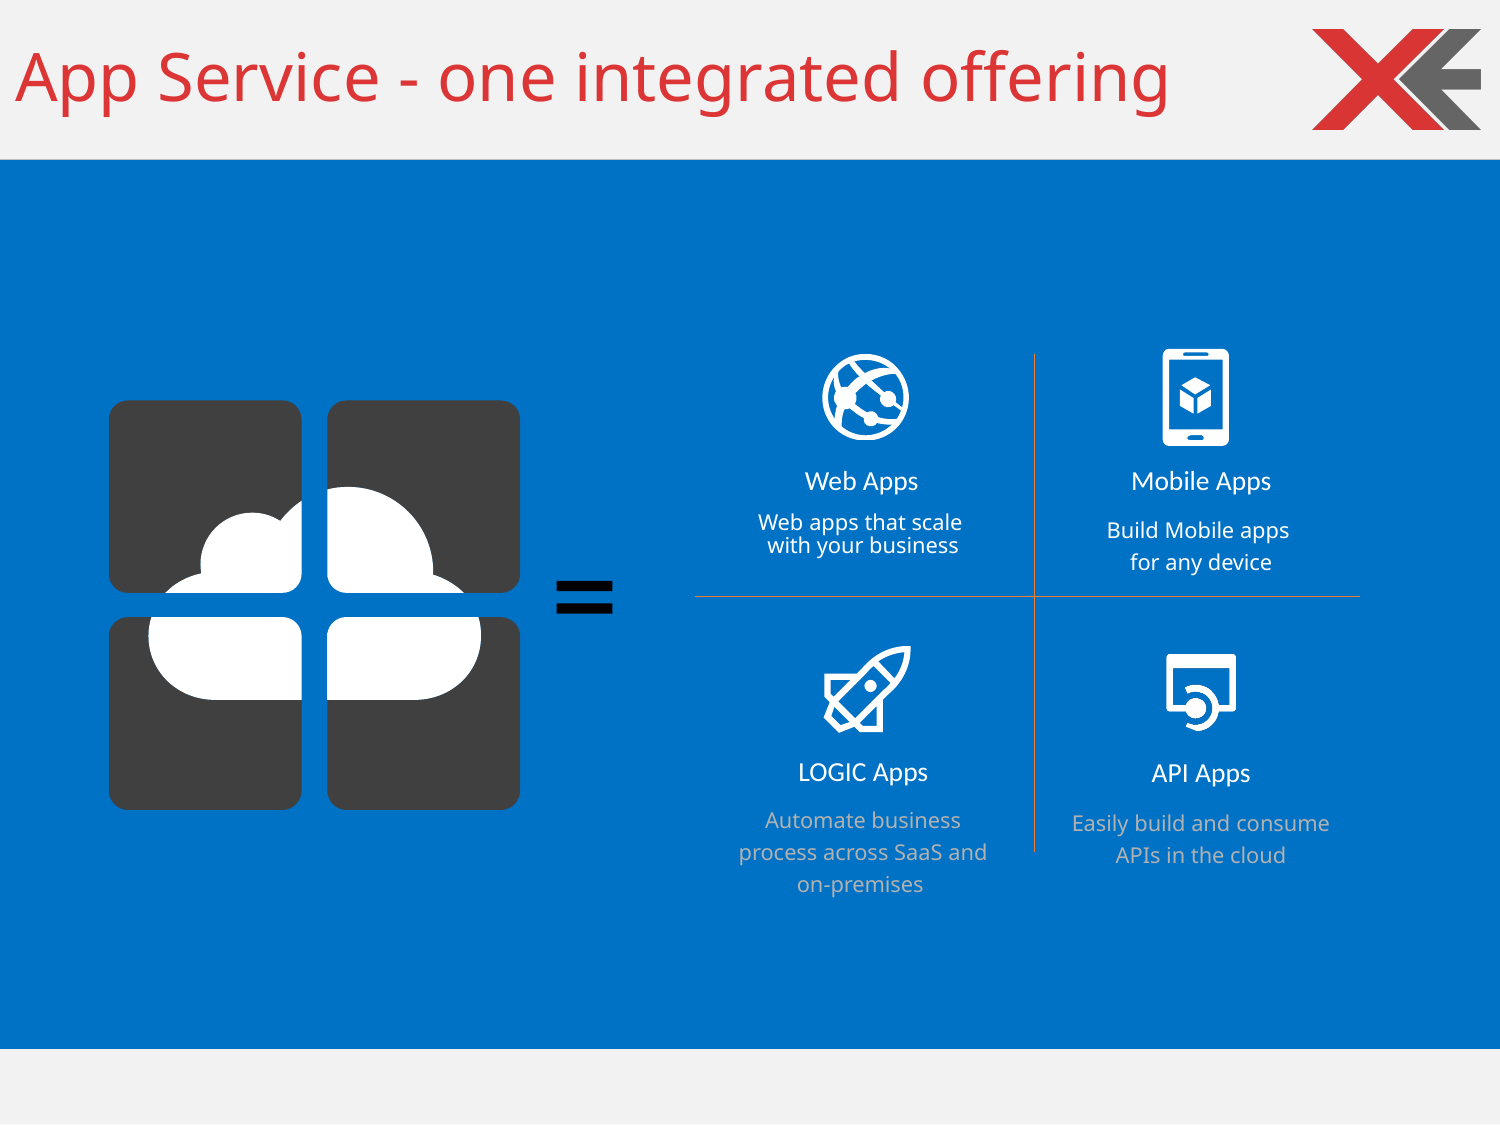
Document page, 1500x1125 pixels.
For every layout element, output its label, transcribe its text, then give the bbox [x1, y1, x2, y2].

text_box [556, 580, 613, 614]
title App Service - one integrated offering [0, 6, 1294, 153]
text_box [0, 160, 1500, 1049]
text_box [1035, 354, 1042, 566]
picture [1312, 29, 1481, 130]
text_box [1042, 650, 1361, 875]
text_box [704, 645, 1023, 872]
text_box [108, 400, 521, 810]
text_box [659, 354, 1034, 566]
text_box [1042, 348, 1361, 582]
